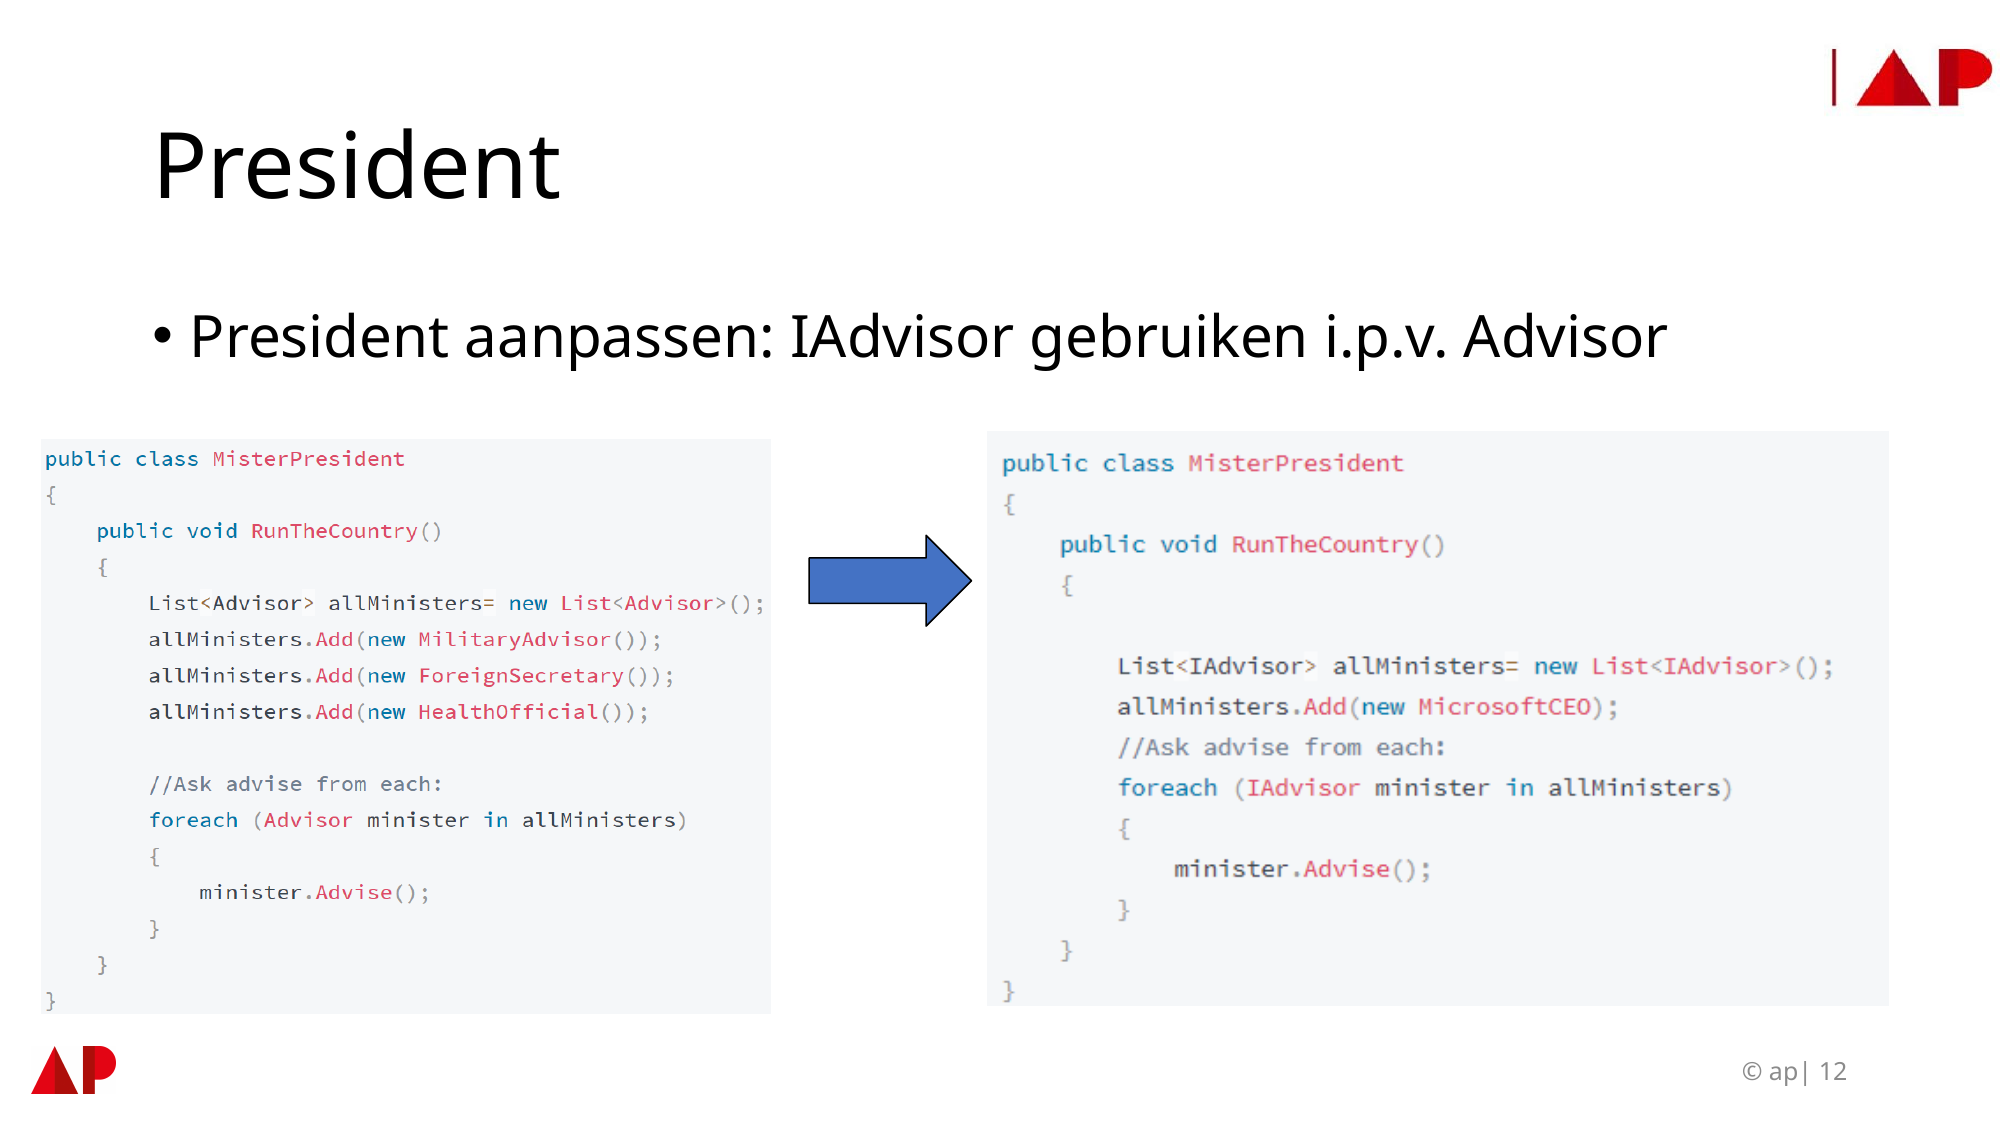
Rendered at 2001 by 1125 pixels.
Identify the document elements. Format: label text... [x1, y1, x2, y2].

picture [41, 439, 771, 1014]
list President aanpassen: IAdvisor gebruiken i.p.v. Advisor [137, 299, 1863, 1014]
slide_number © ap| 12 [1412, 1042, 1863, 1103]
picture [31, 1046, 116, 1094]
picture [987, 431, 1889, 1006]
picture [1824, 0, 2000, 142]
title President [137, 59, 1863, 278]
text_box [809, 535, 972, 627]
